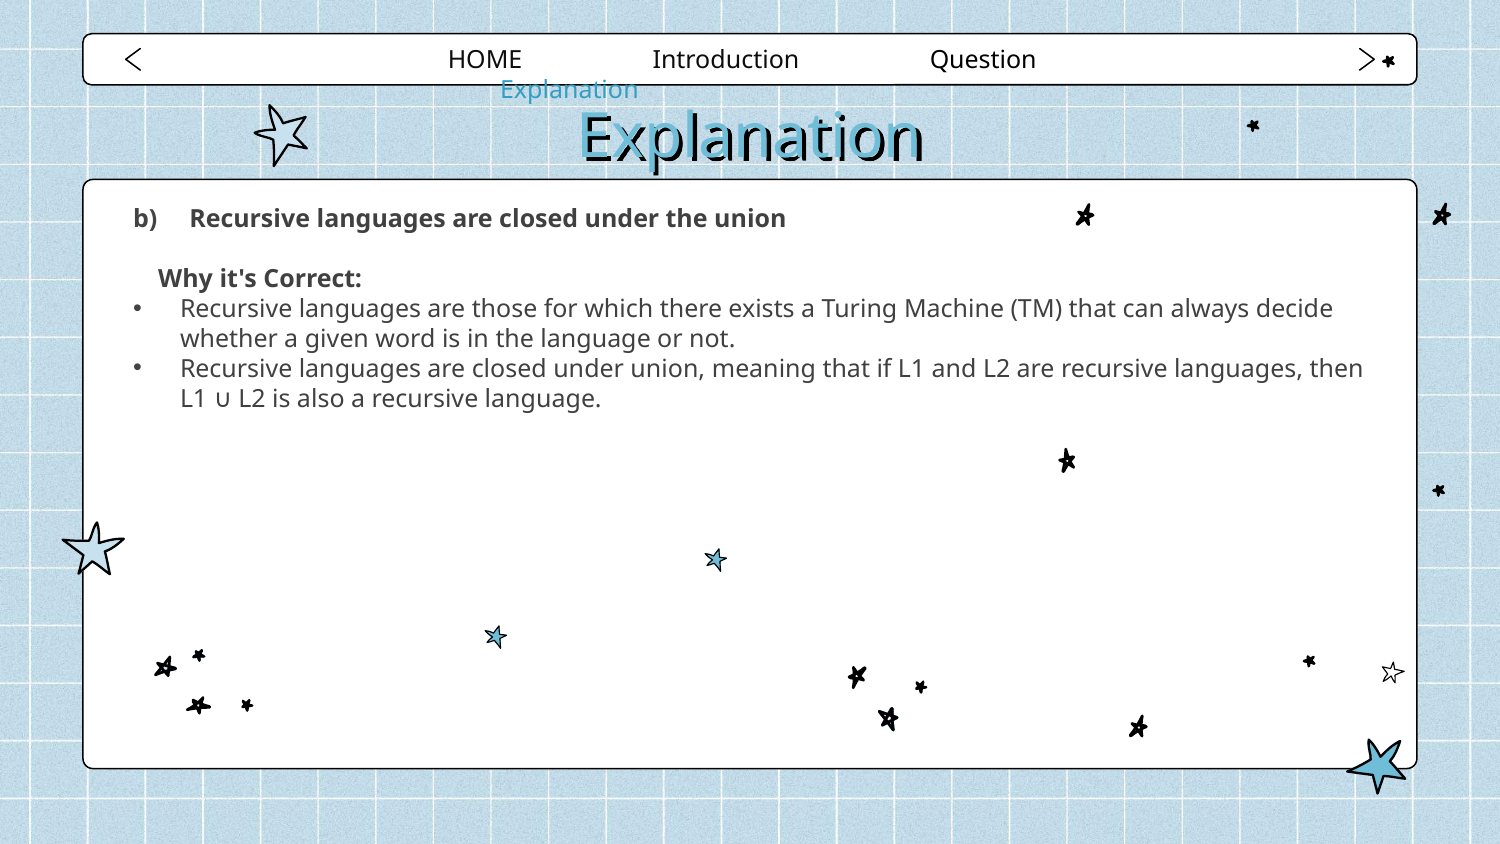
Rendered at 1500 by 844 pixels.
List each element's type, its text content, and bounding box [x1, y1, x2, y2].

text_box [1302, 655, 1316, 668]
text_box [1129, 714, 1148, 738]
text_box [1246, 120, 1260, 133]
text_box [65, 516, 121, 581]
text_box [1350, 732, 1406, 797]
text_box [1432, 484, 1446, 497]
list Recursive languages are closed under the union Why it's Correct: Recursive languages are those for which there exists a Turing Machine (TM) that can always decide whether a given word is in the language or not. Recursive languages are closed under union, meaning that if L1 and L2 are recursive languages, then L1 ∪ L2 is also a recursive language. [118, 187, 1382, 759]
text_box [484, 625, 508, 650]
text_box HOME Introduction Question Explanation [433, 35, 1125, 111]
text_box [82, 33, 1417, 85]
text_box [1432, 202, 1452, 226]
text_box [1381, 55, 1395, 68]
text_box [847, 665, 928, 732]
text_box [1381, 661, 1406, 684]
text_box [1075, 203, 1095, 226]
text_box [253, 103, 309, 168]
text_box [153, 648, 254, 715]
text_box [1058, 447, 1075, 473]
picture [0, 0, 1500, 844]
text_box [704, 548, 728, 572]
title Explanation [118, 93, 1382, 172]
